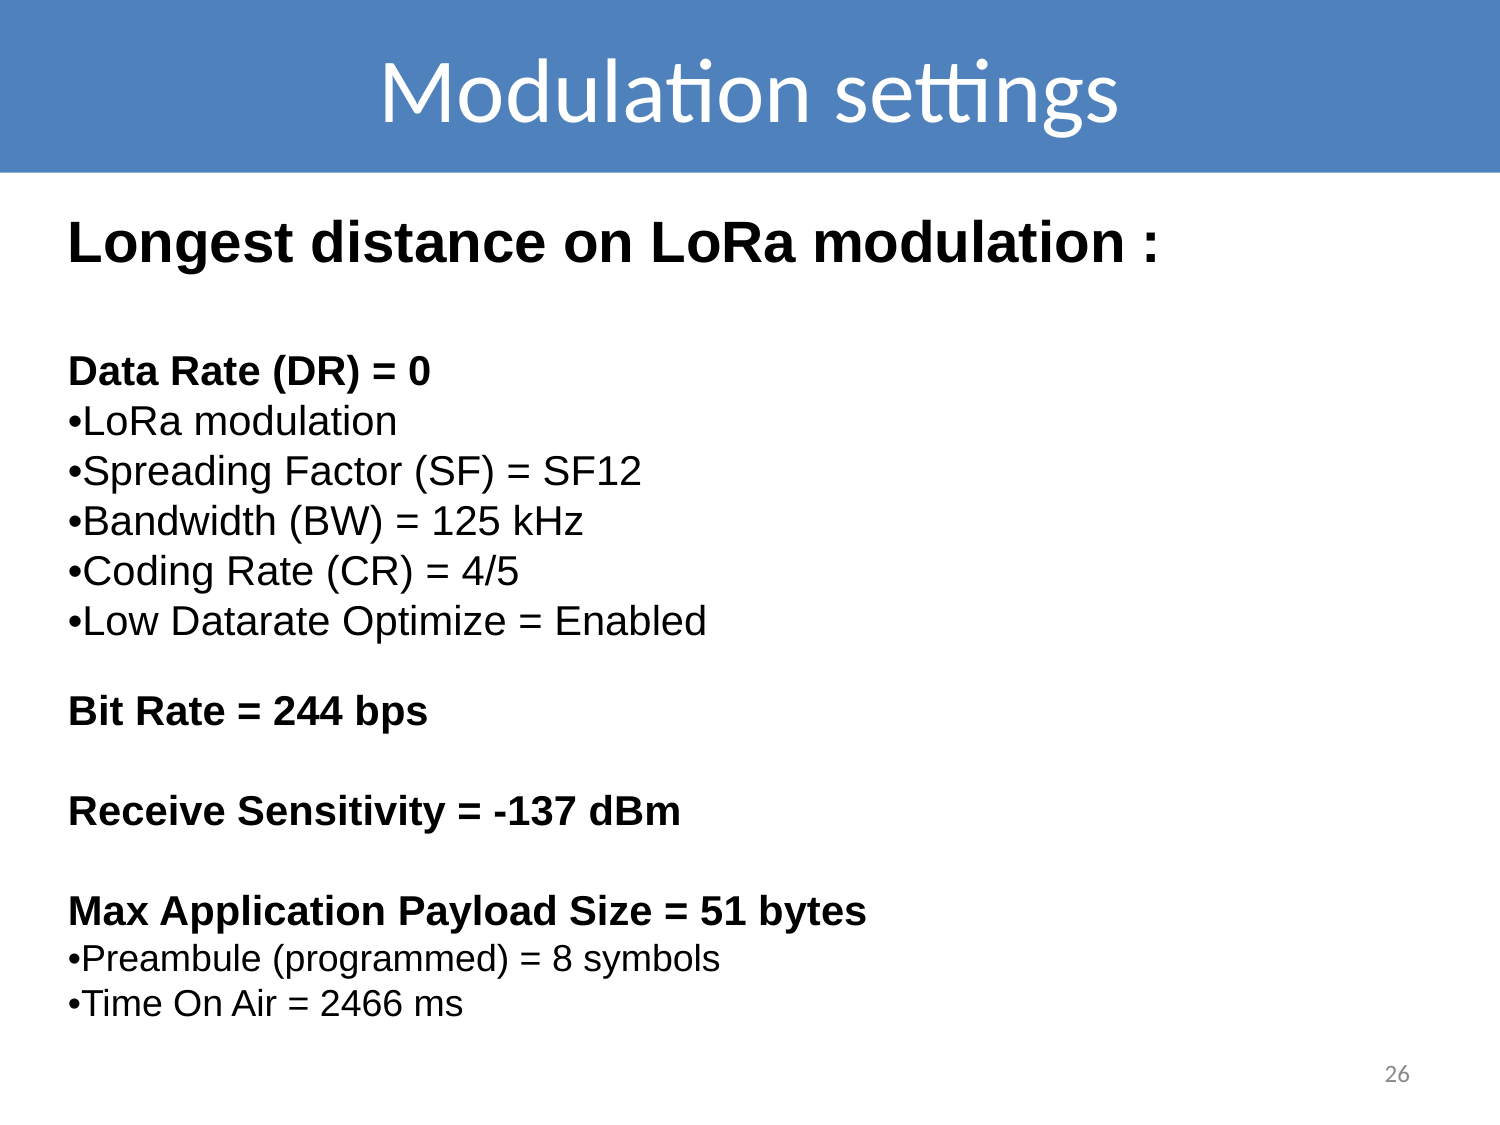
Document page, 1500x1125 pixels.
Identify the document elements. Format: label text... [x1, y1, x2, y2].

text_box Longest distance on LoRa modulation : Data Rate (DR) = 0 •LoRa modulation •Spreading Factor (SF) = SF12 •Bandwidth (BW) = 125 kHz •Coding Rate (CR) = 4/5 •Low Datarate Optimize = Enabled Bit Rate = 244 bps Receive Sensitivity = -137 dBm Max Application Payload Size = 51 bytes •Preambule (programmed) = 8 symbols •Time On Air = 2466 ms [53, 196, 1425, 1032]
text_box [0, 0, 1500, 175]
slide_number 26 [1074, 1042, 1425, 1103]
title Modulation settings [75, 0, 1425, 173]
